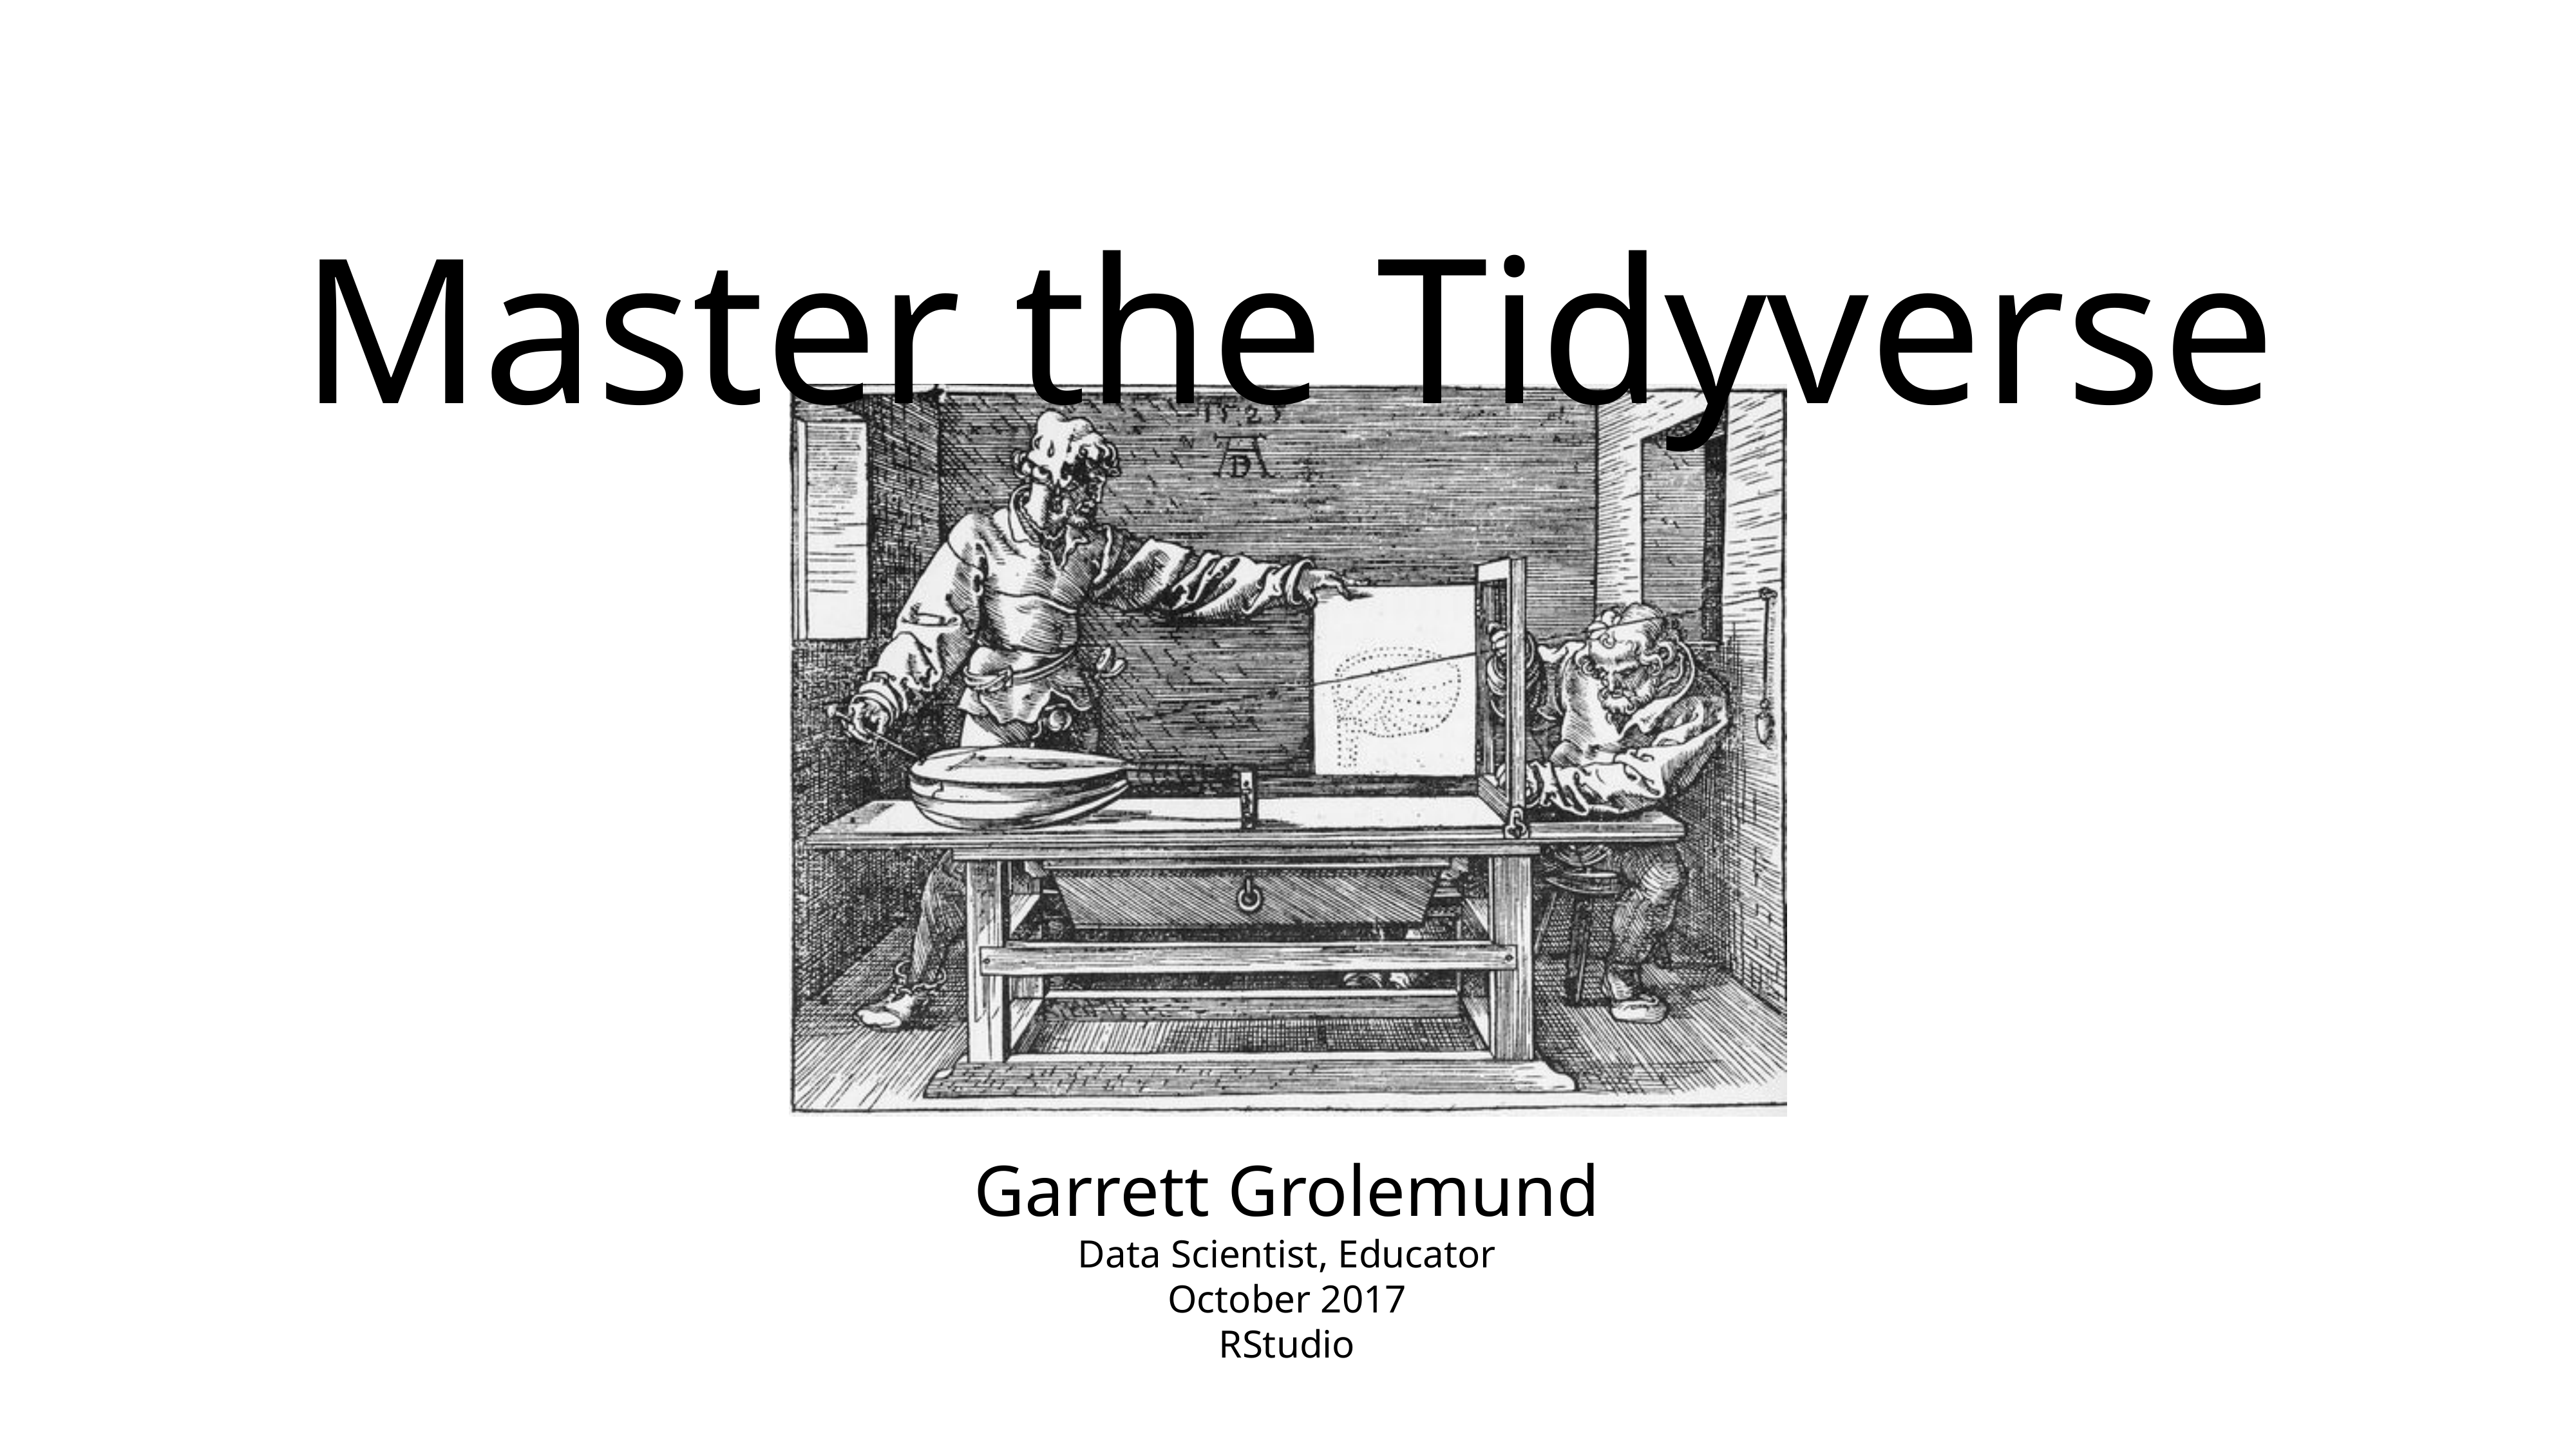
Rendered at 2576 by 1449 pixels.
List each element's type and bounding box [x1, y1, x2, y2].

picture [808, 384, 859, 390]
picture [1580, 384, 1619, 390]
picture [789, 384, 1787, 1117]
picture [1254, 384, 1305, 390]
